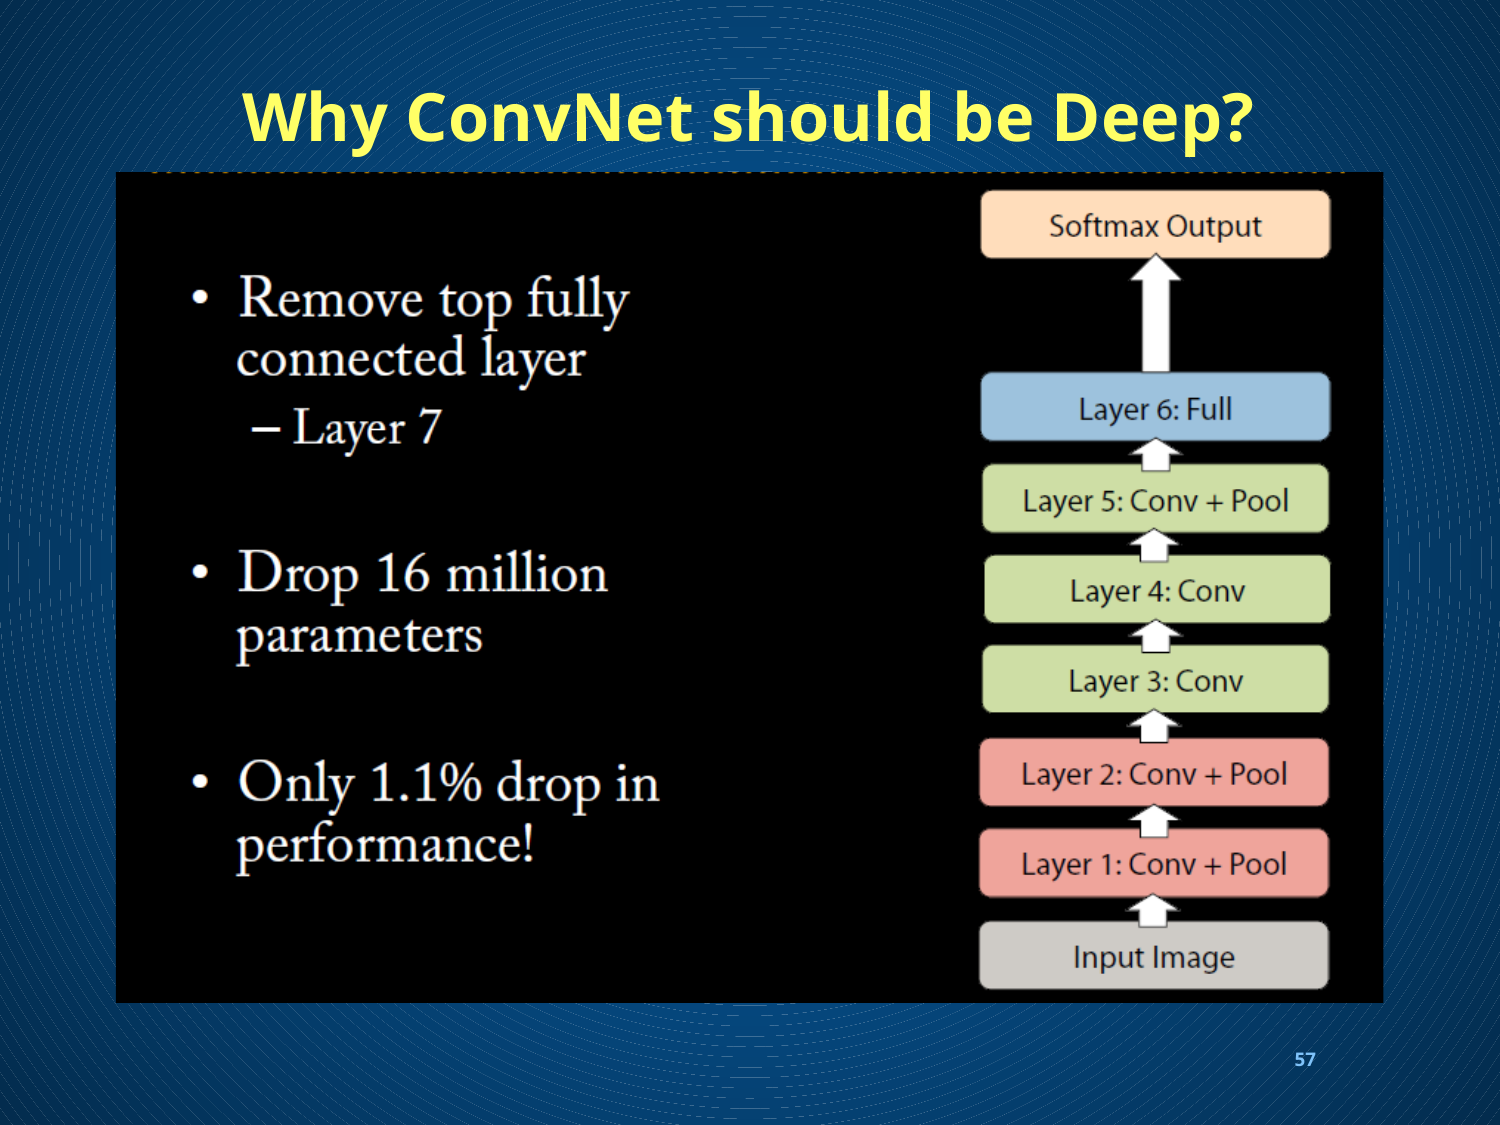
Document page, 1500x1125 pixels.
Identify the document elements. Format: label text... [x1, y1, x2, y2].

title Why ConvNet should be Deep? [57, 25, 1440, 214]
picture [115, 171, 1384, 1004]
